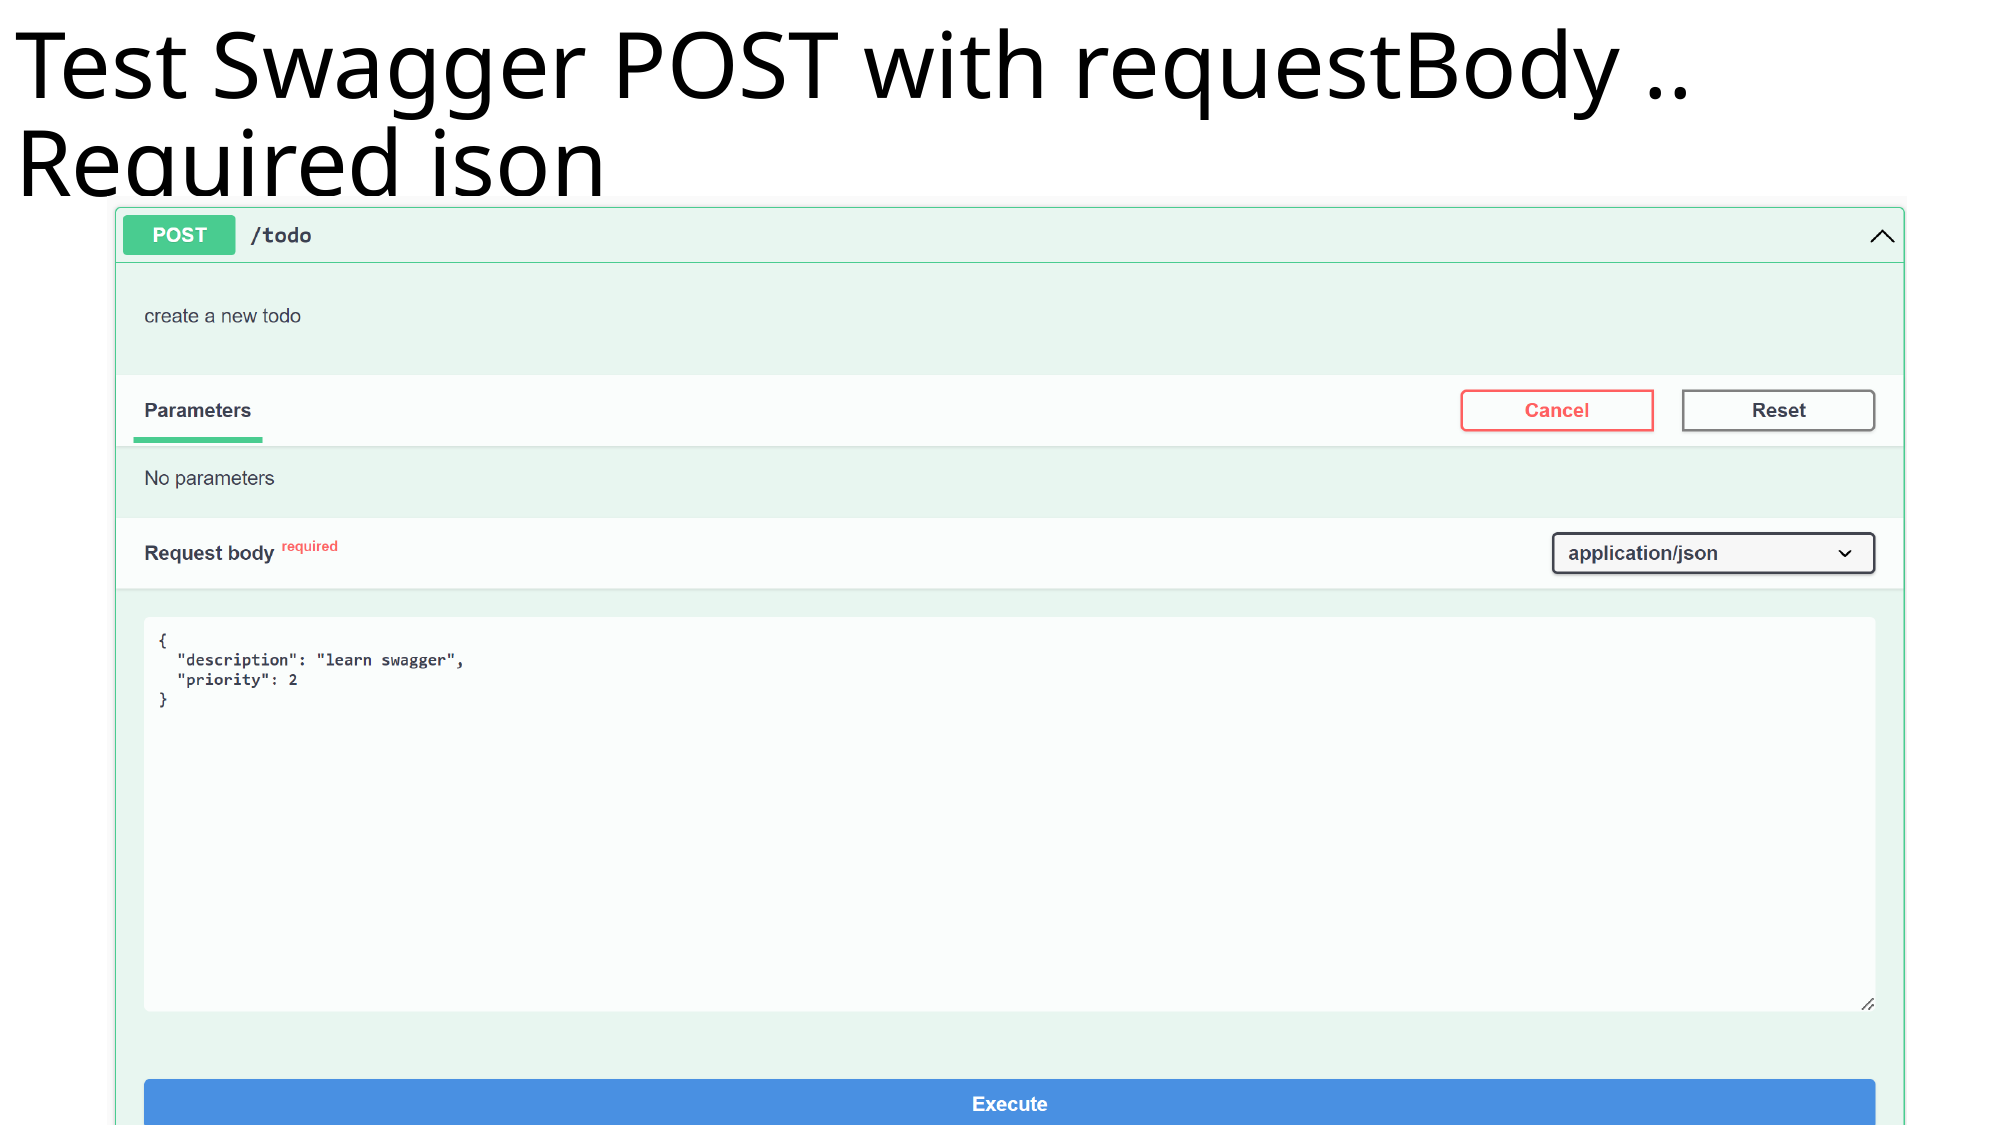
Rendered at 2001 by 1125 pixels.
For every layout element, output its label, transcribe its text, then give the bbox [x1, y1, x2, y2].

title Test Swagger POST with requestBody .. Required json [0, 9, 2000, 227]
picture [107, 196, 1907, 1125]
